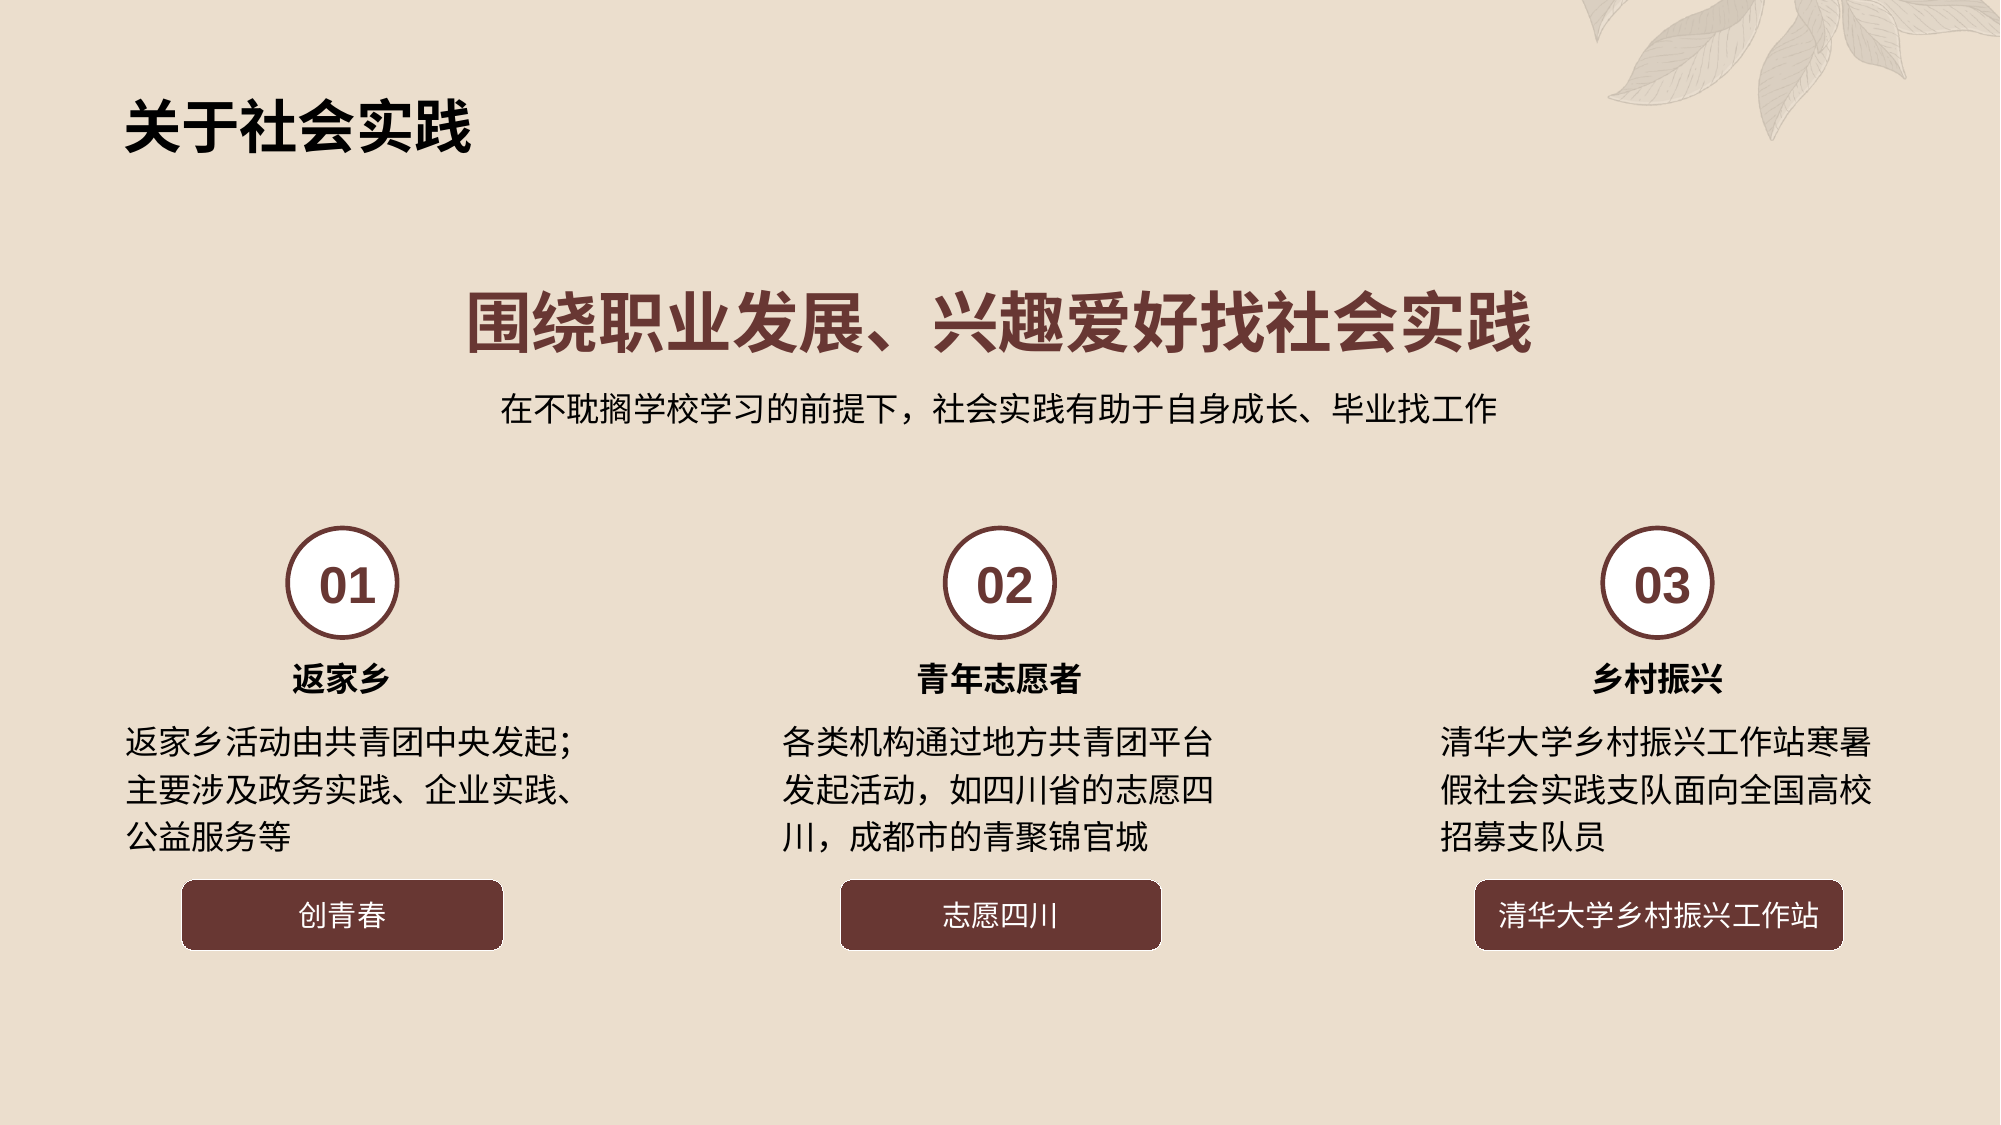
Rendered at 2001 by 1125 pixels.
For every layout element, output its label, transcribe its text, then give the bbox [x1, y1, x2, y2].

picture [1567, 0, 2000, 141]
title 关于社会实践 [108, 0, 1890, 169]
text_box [108, 280, 1890, 951]
